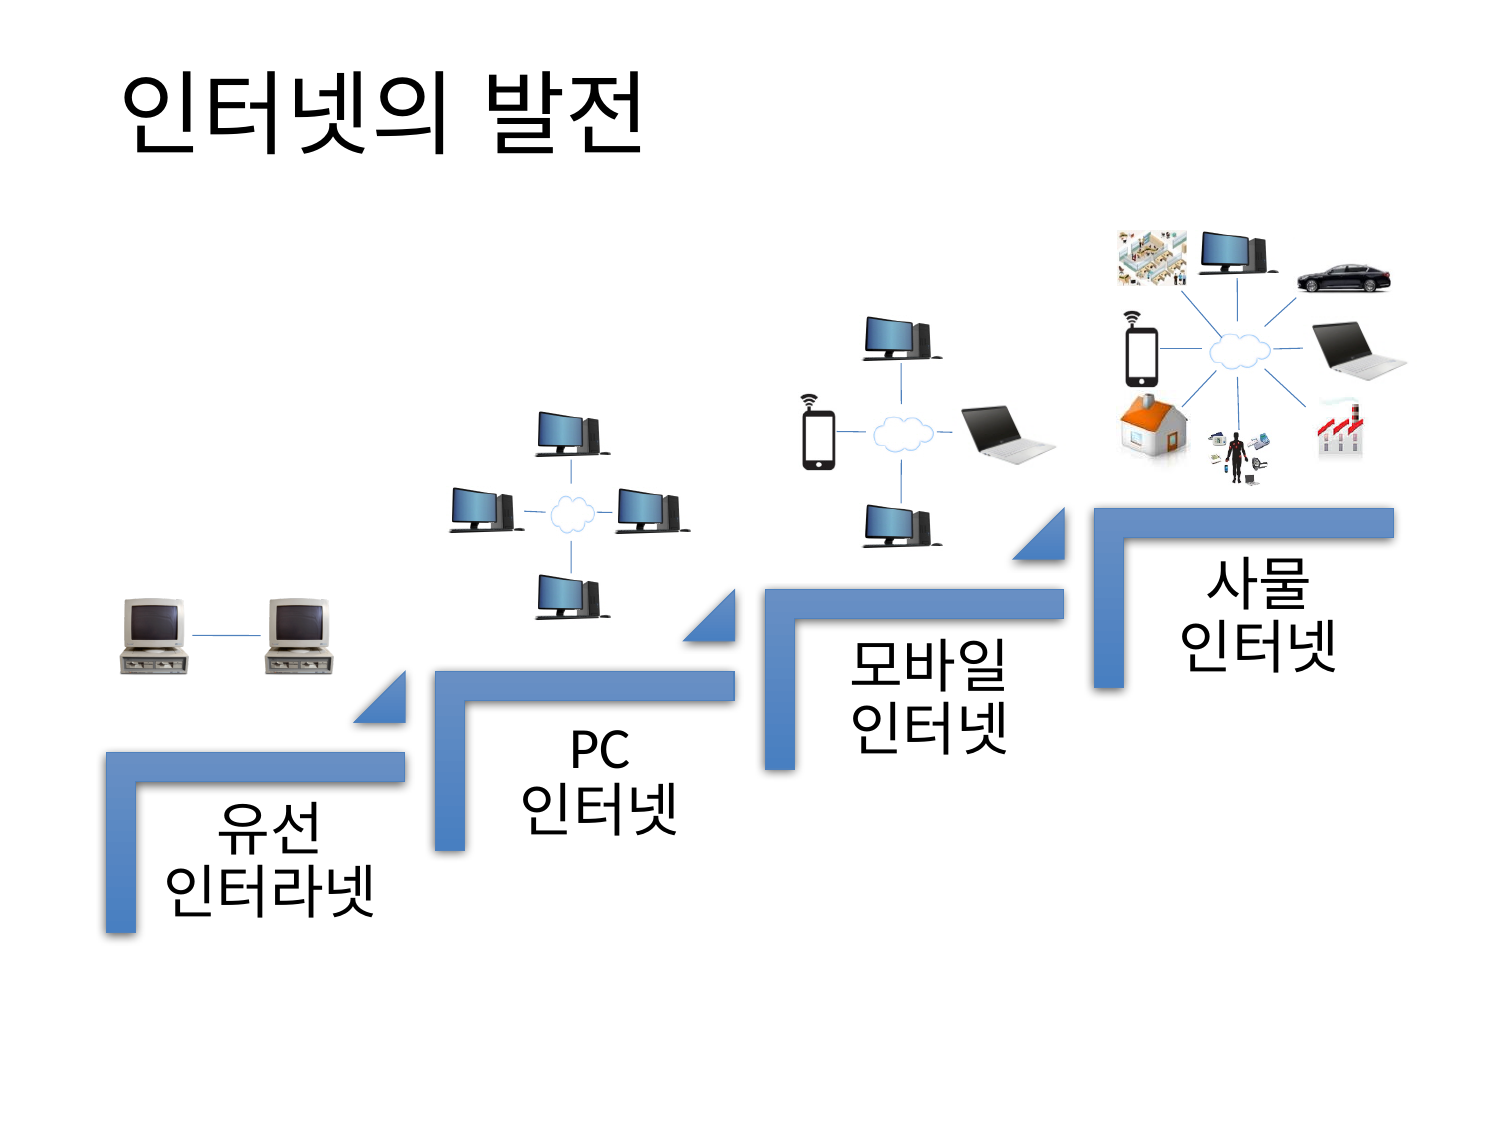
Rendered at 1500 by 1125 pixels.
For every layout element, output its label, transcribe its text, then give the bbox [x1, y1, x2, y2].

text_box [798, 315, 1068, 551]
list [103, 508, 1397, 1019]
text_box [1116, 230, 1419, 487]
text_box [446, 410, 691, 623]
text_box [115, 594, 338, 677]
title 인터넷의 발전 [103, 59, 1397, 177]
